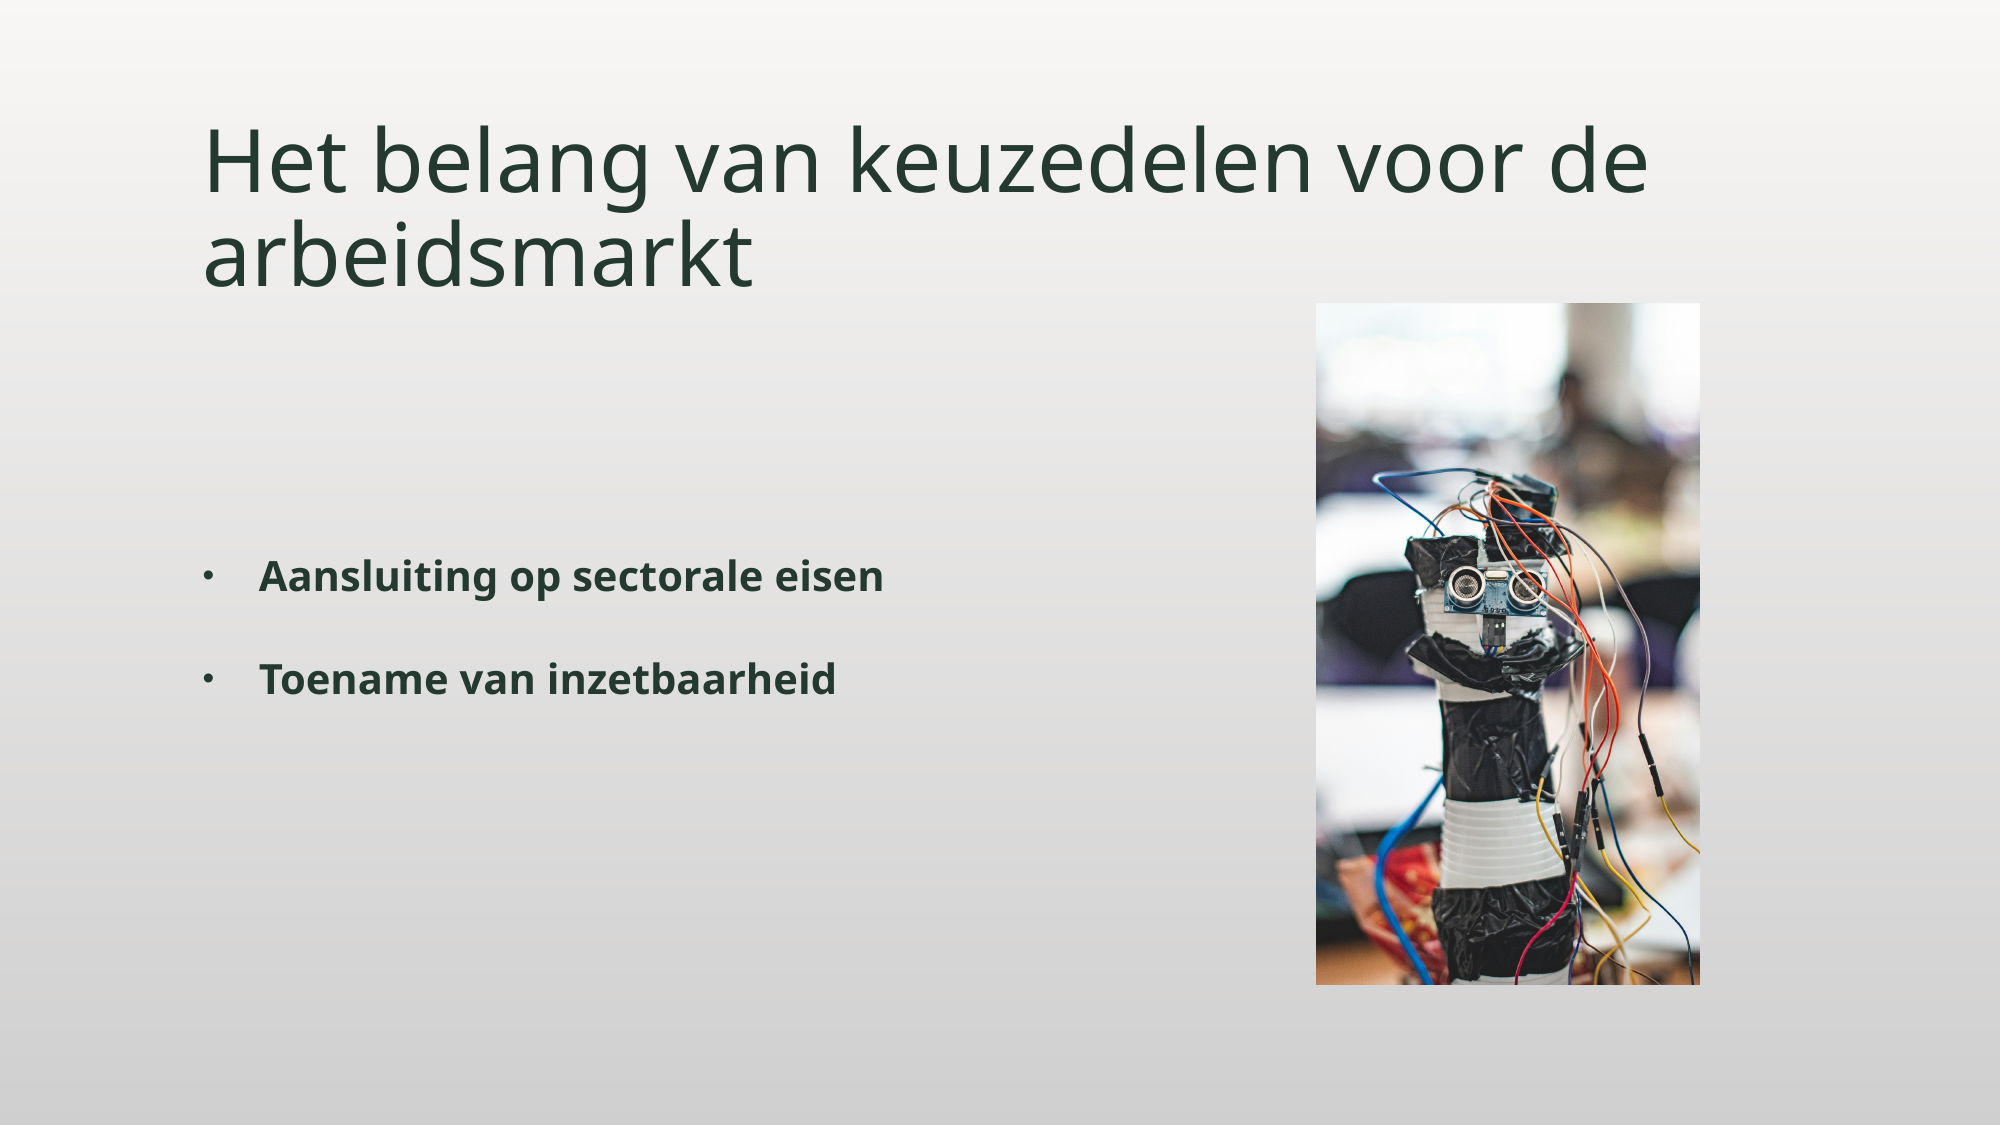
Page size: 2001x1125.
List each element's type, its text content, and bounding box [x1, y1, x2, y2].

picture [1315, 302, 1700, 986]
title Het belang van keuzedelen voor de arbeidsmarkt [187, 99, 1808, 323]
list Aansluiting op sectorale eisen Toename van inzetbaarheid [187, 438, 1808, 1102]
